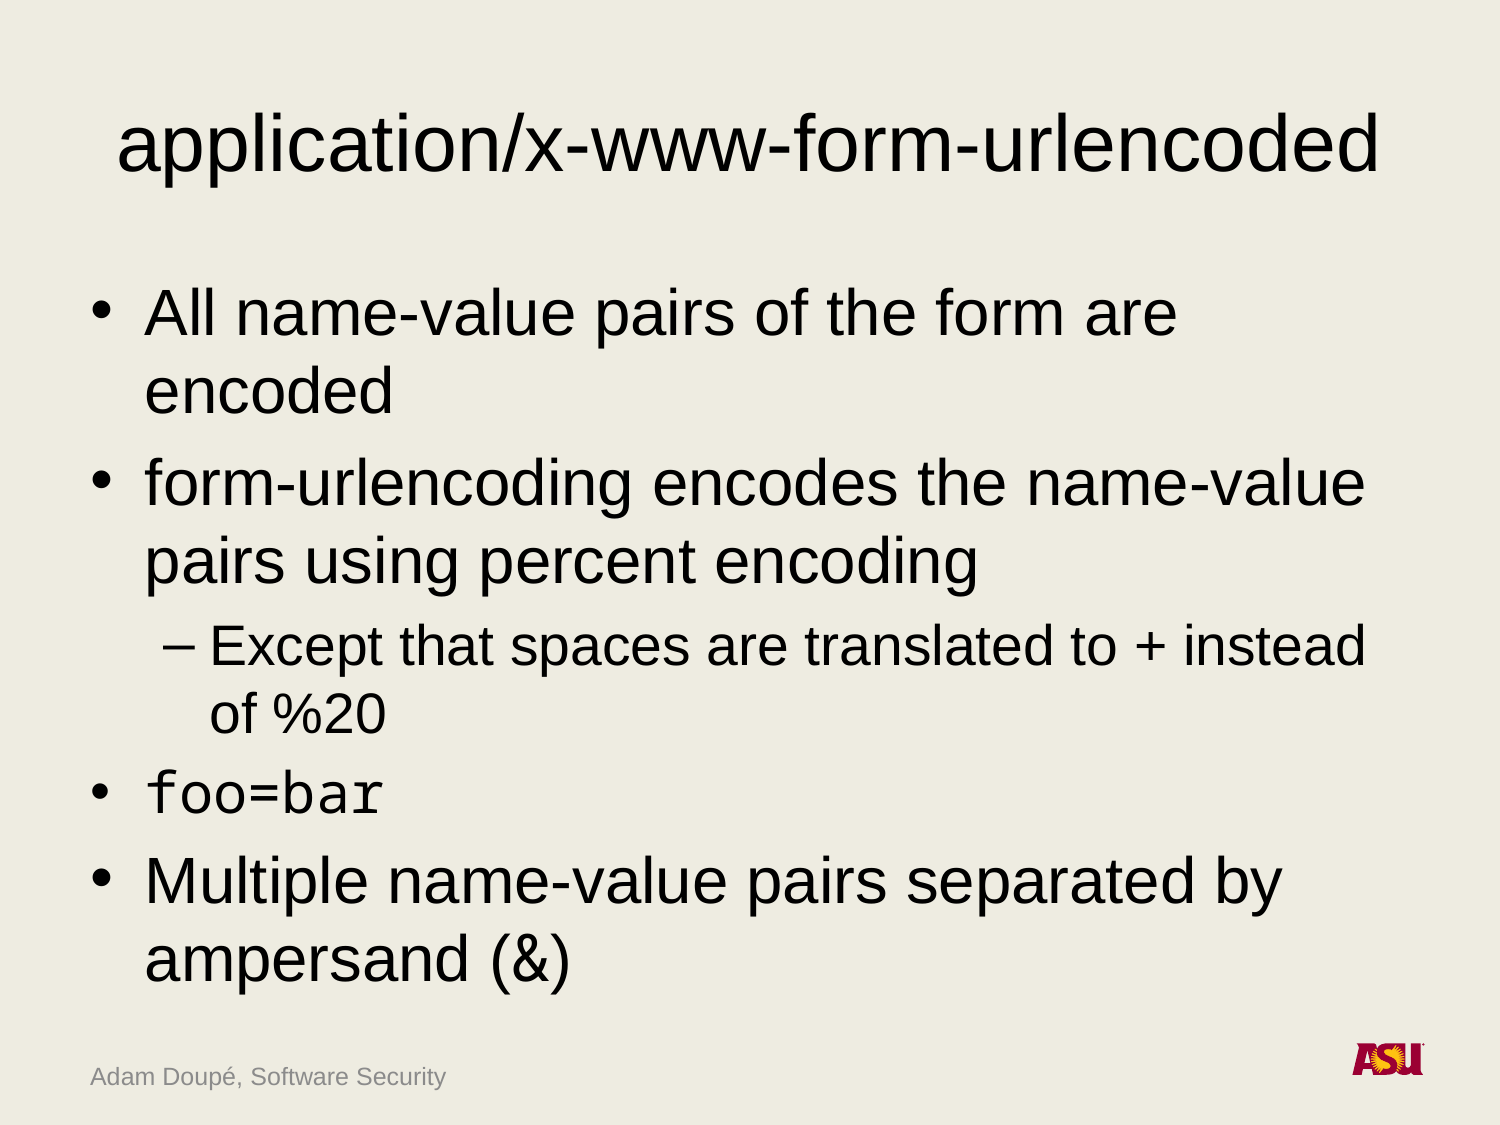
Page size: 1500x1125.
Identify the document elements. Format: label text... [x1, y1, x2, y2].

list All name-value pairs of the form are encoded form-urlencoding encodes the name-value pairs using percent encoding Except that spaces are translated to + instead of %20 foo=bar Multiple name-value pairs separated by ampersand (&) [75, 262, 1425, 1005]
title application/x-www-form-urlencoded [75, 45, 1425, 233]
